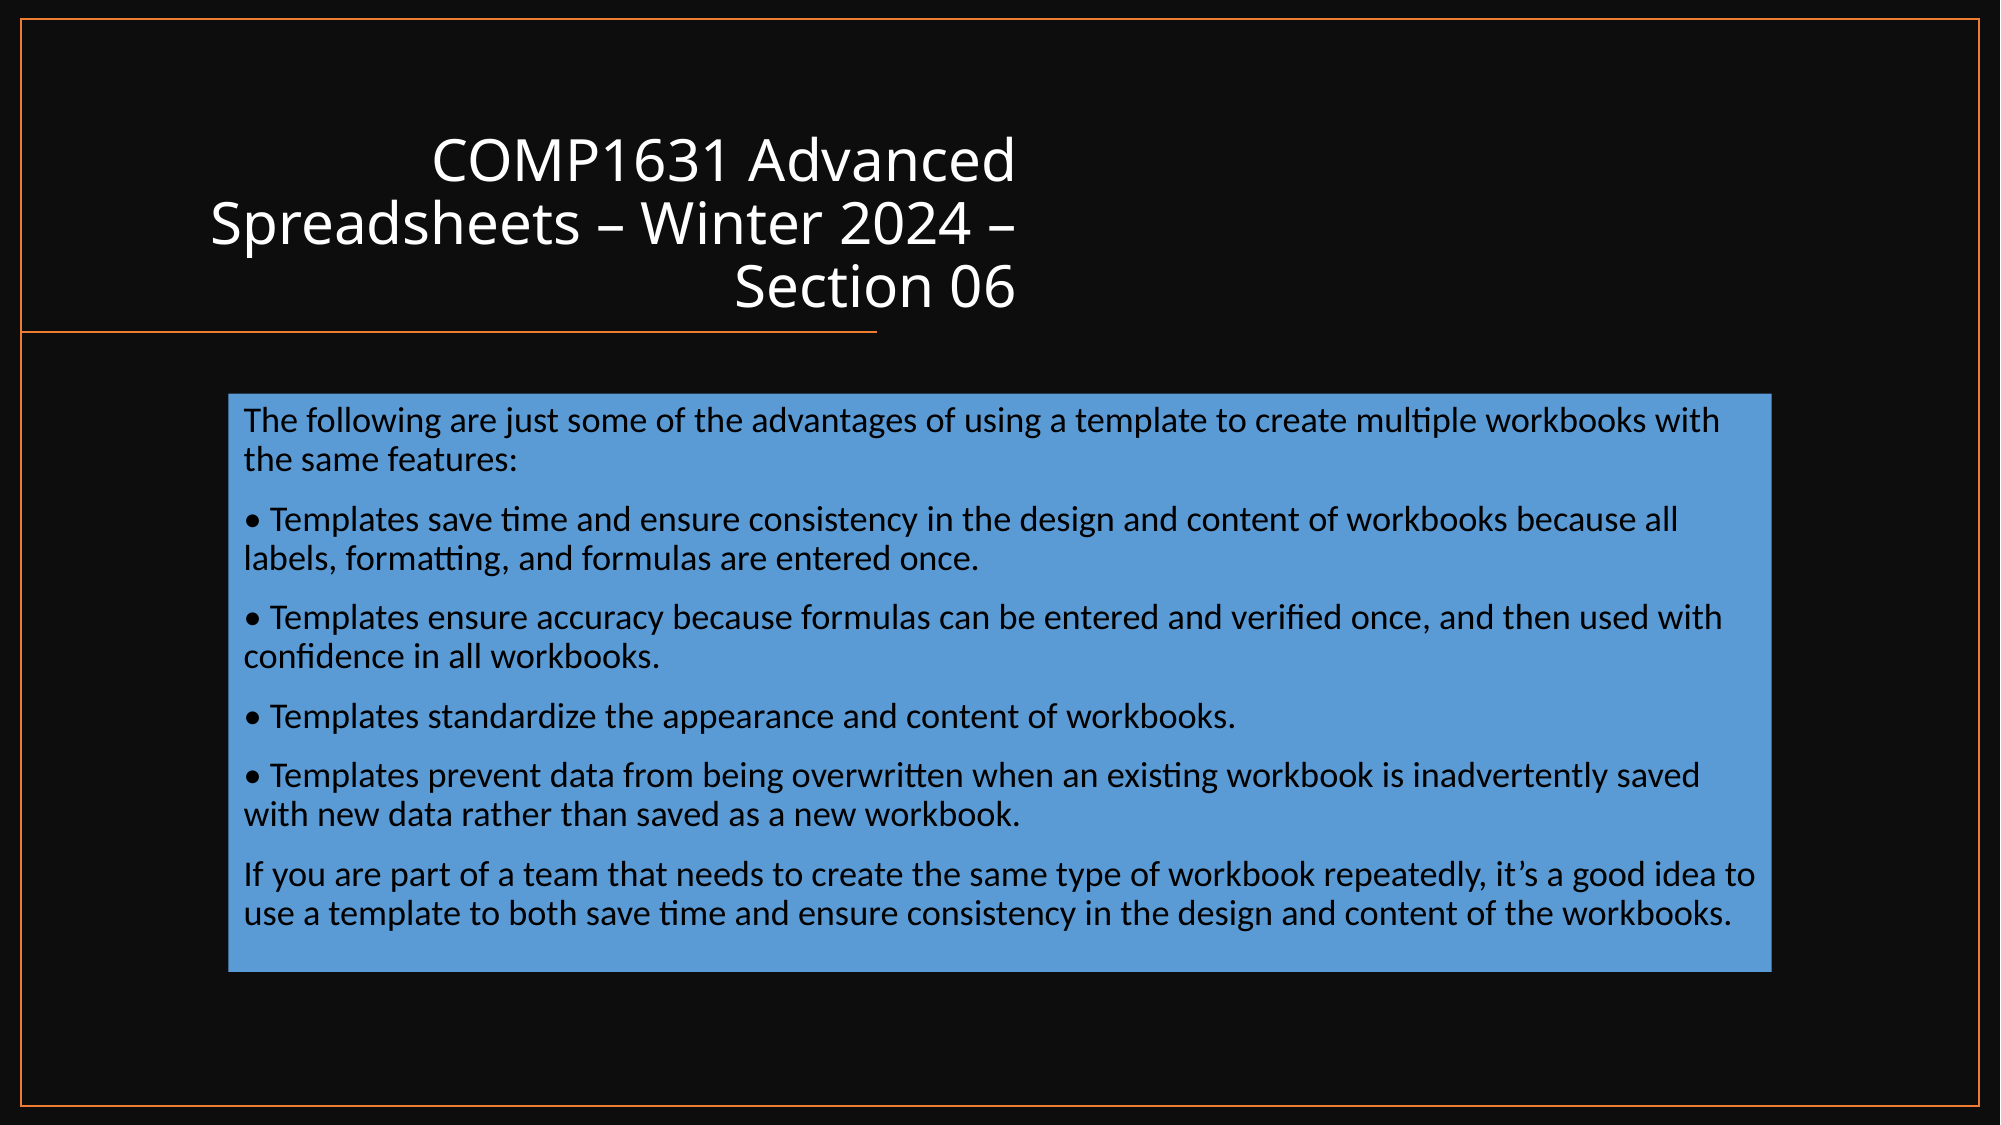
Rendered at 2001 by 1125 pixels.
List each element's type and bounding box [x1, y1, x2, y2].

text_box [0, 0, 2000, 1125]
text_box [20, 18, 1980, 1107]
